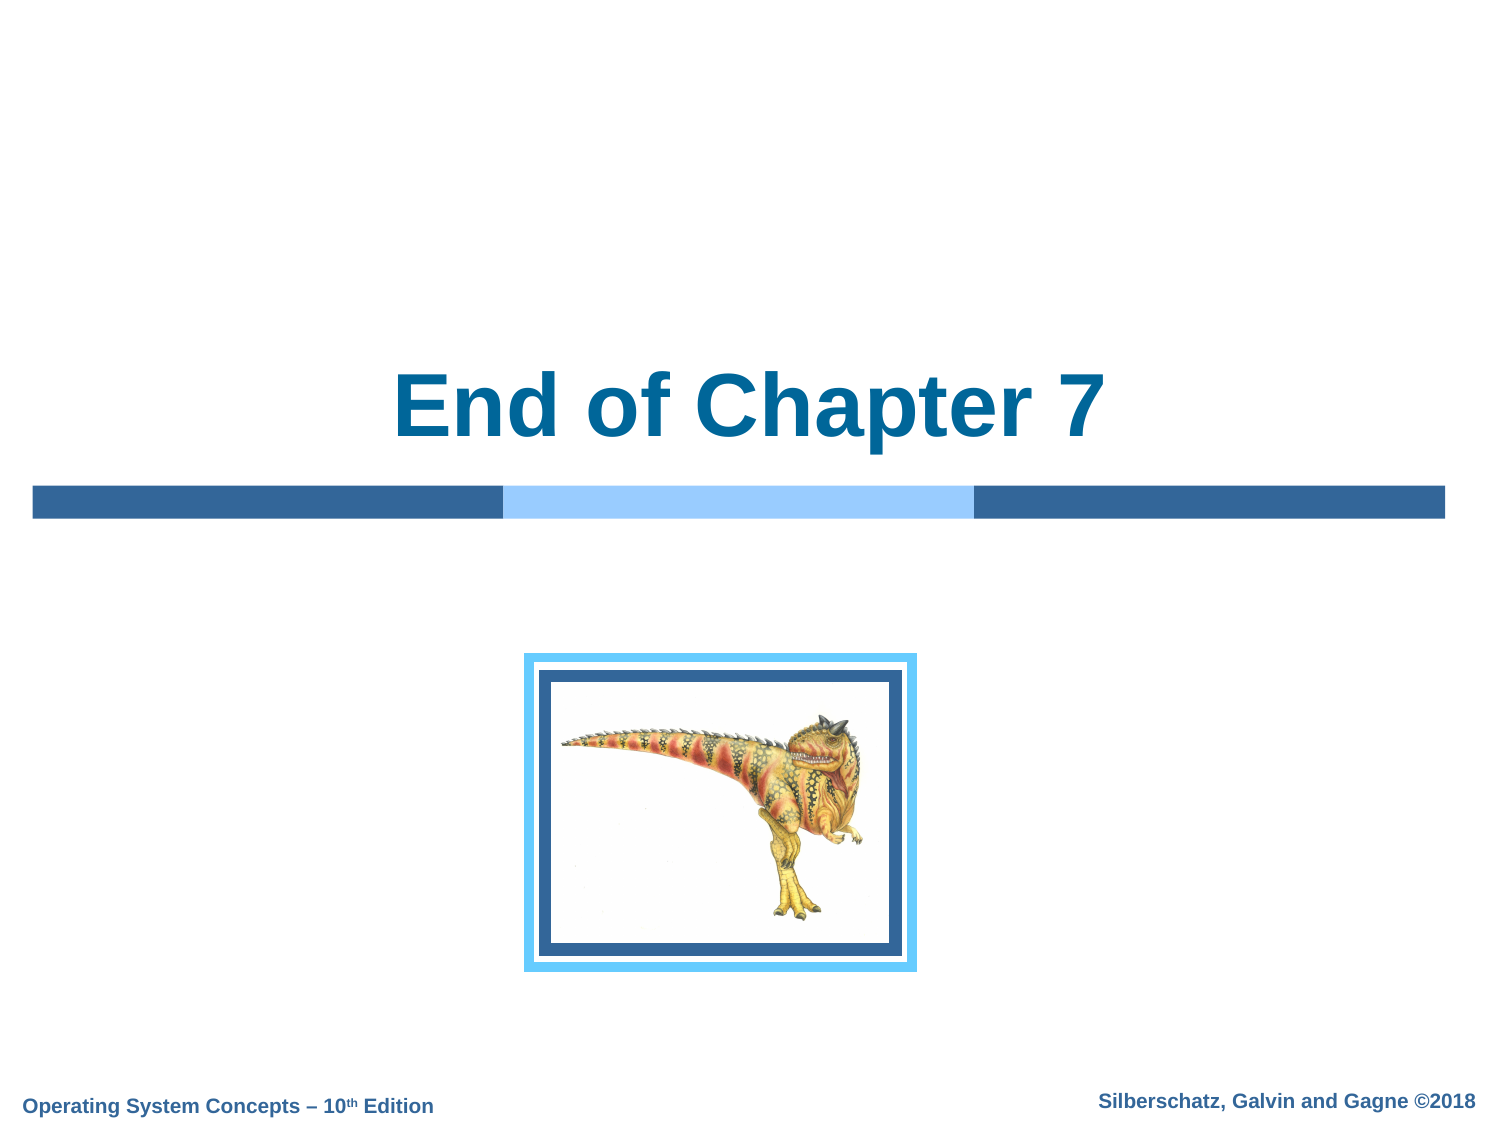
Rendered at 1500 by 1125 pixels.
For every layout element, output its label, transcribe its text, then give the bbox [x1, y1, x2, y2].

title End of Chapter 7 [112, 112, 1388, 462]
picture [551, 682, 889, 943]
